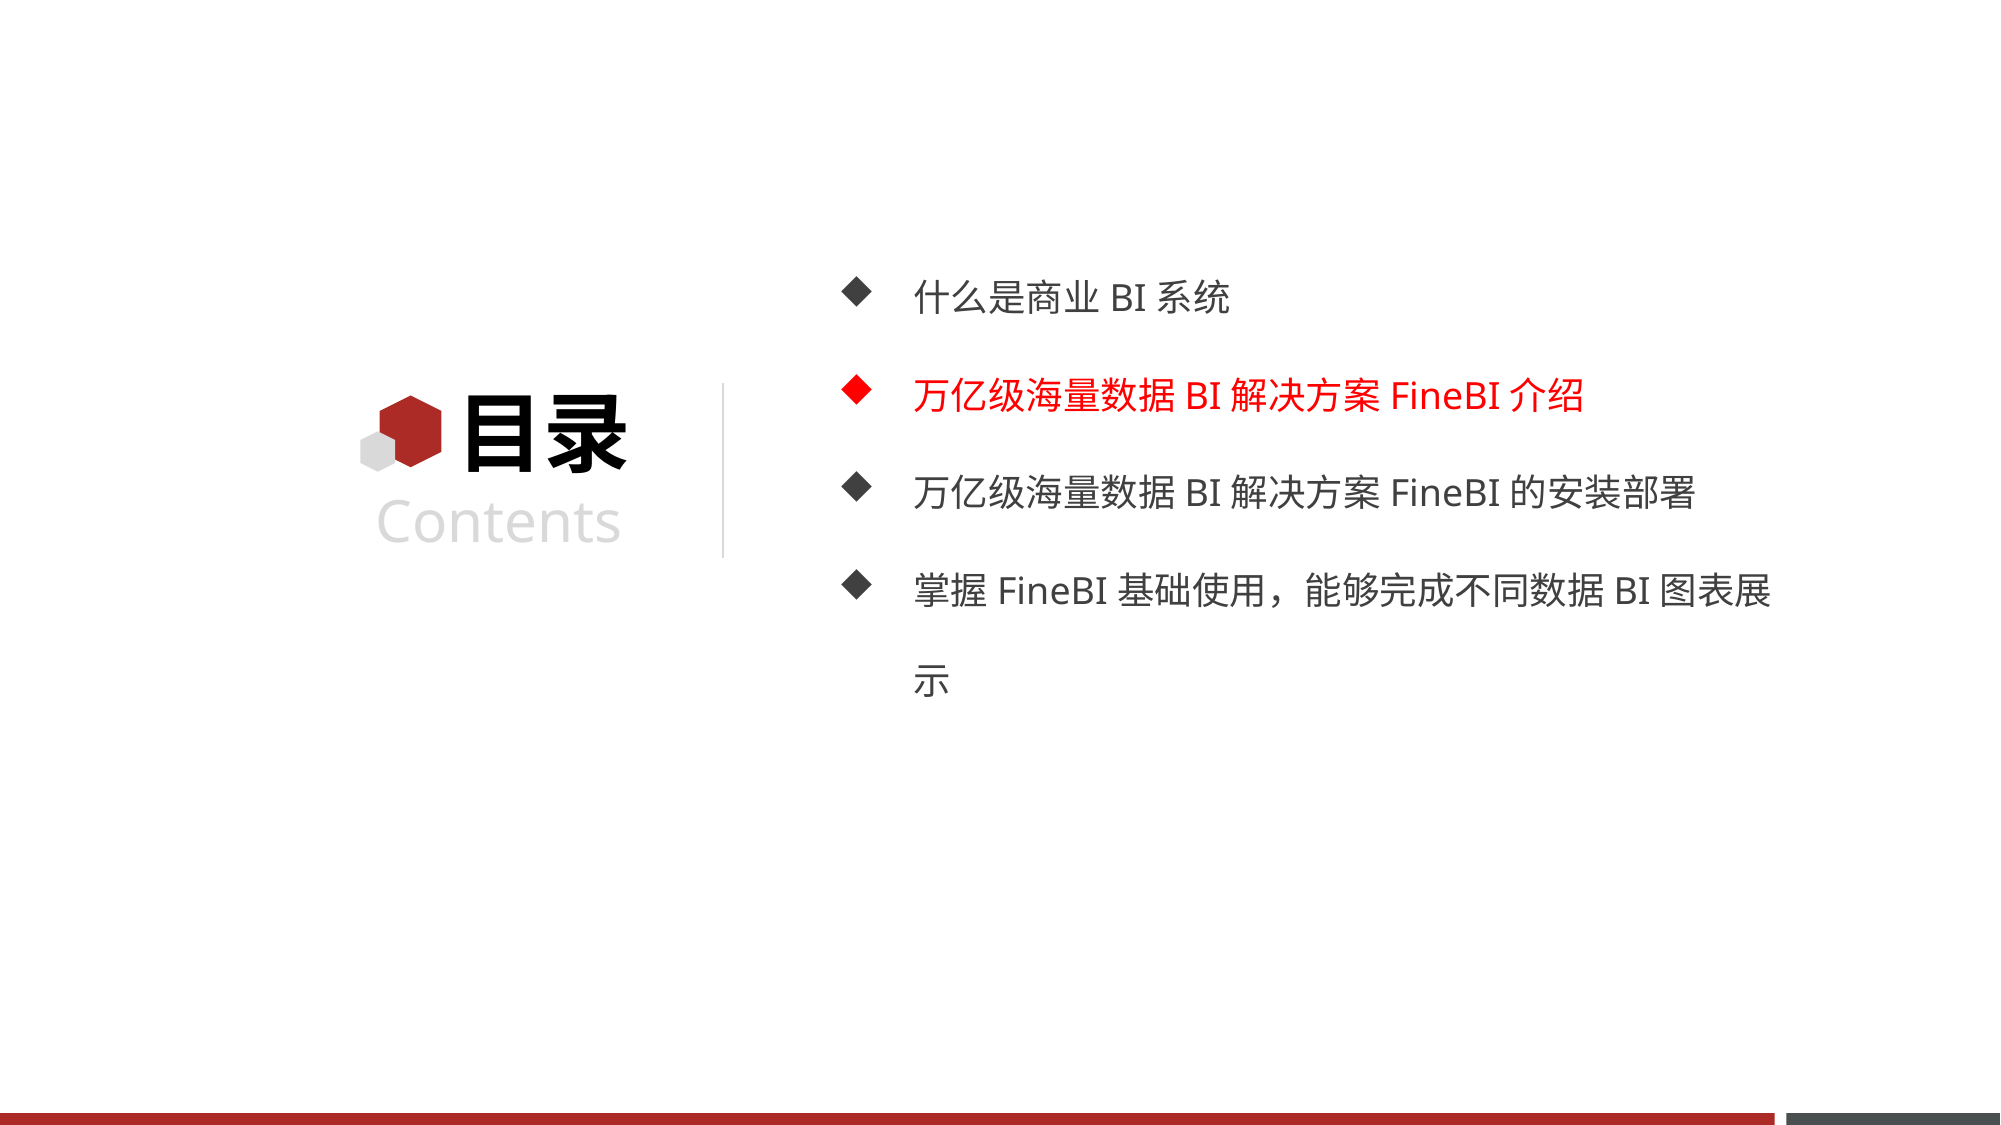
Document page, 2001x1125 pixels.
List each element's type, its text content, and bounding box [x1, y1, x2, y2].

list 什么是商业BI系统 万亿级海量数据BI解决方案FineBI介绍 万亿级海量数据BI解决方案FineBI的安装部署 掌握FineBI基础使用，能够完成不同数据BI图表展示 [823, 165, 1804, 864]
